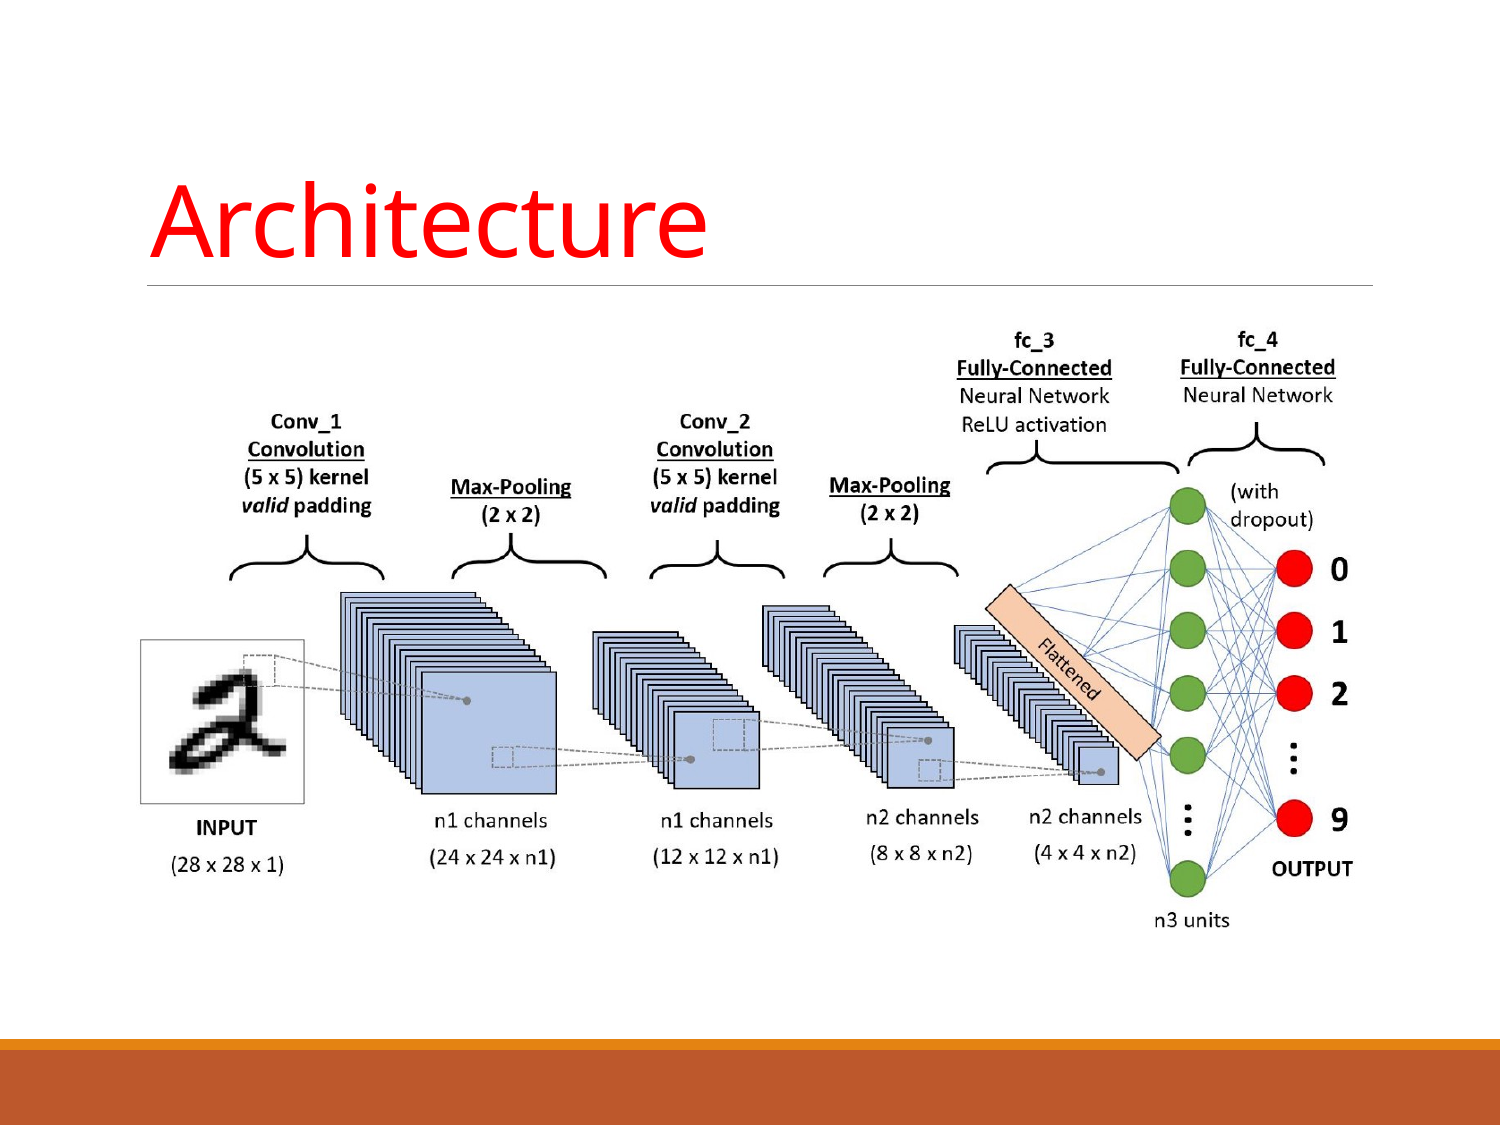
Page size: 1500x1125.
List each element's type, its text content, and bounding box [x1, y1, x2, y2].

title Architecture [135, 47, 1373, 285]
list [136, 302, 1372, 964]
